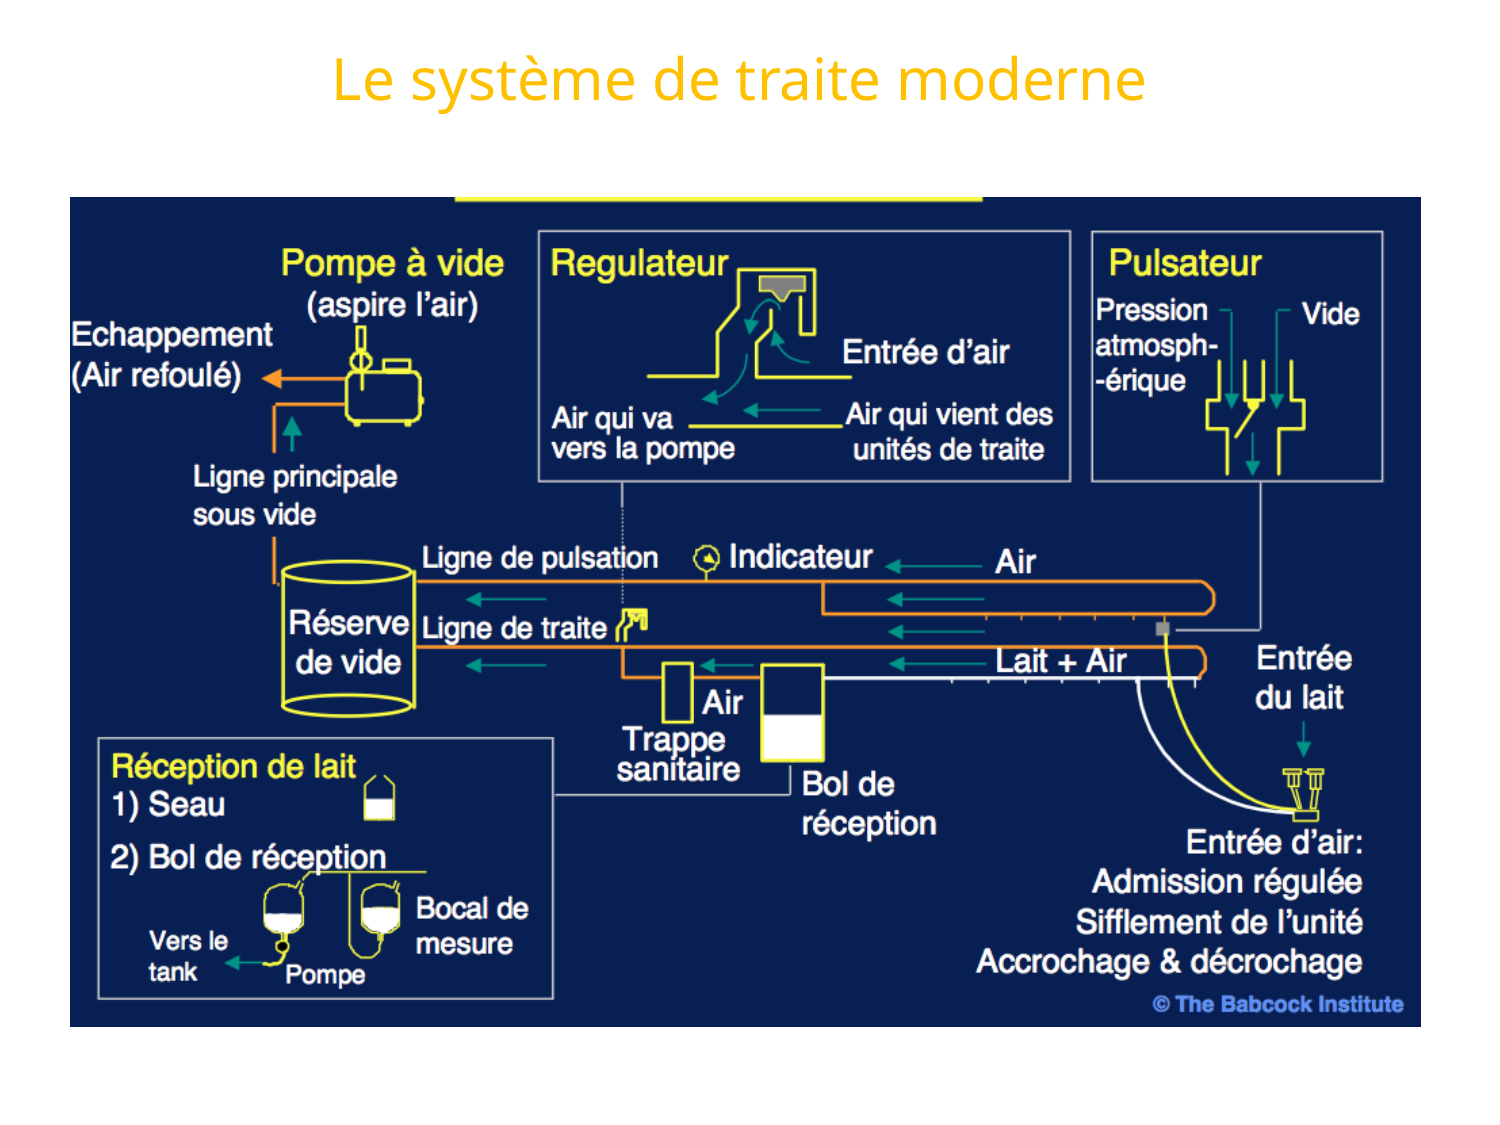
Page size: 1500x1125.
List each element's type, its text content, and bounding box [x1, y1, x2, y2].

picture [70, 196, 1421, 1027]
title Le système de traite moderne [64, 19, 1415, 135]
